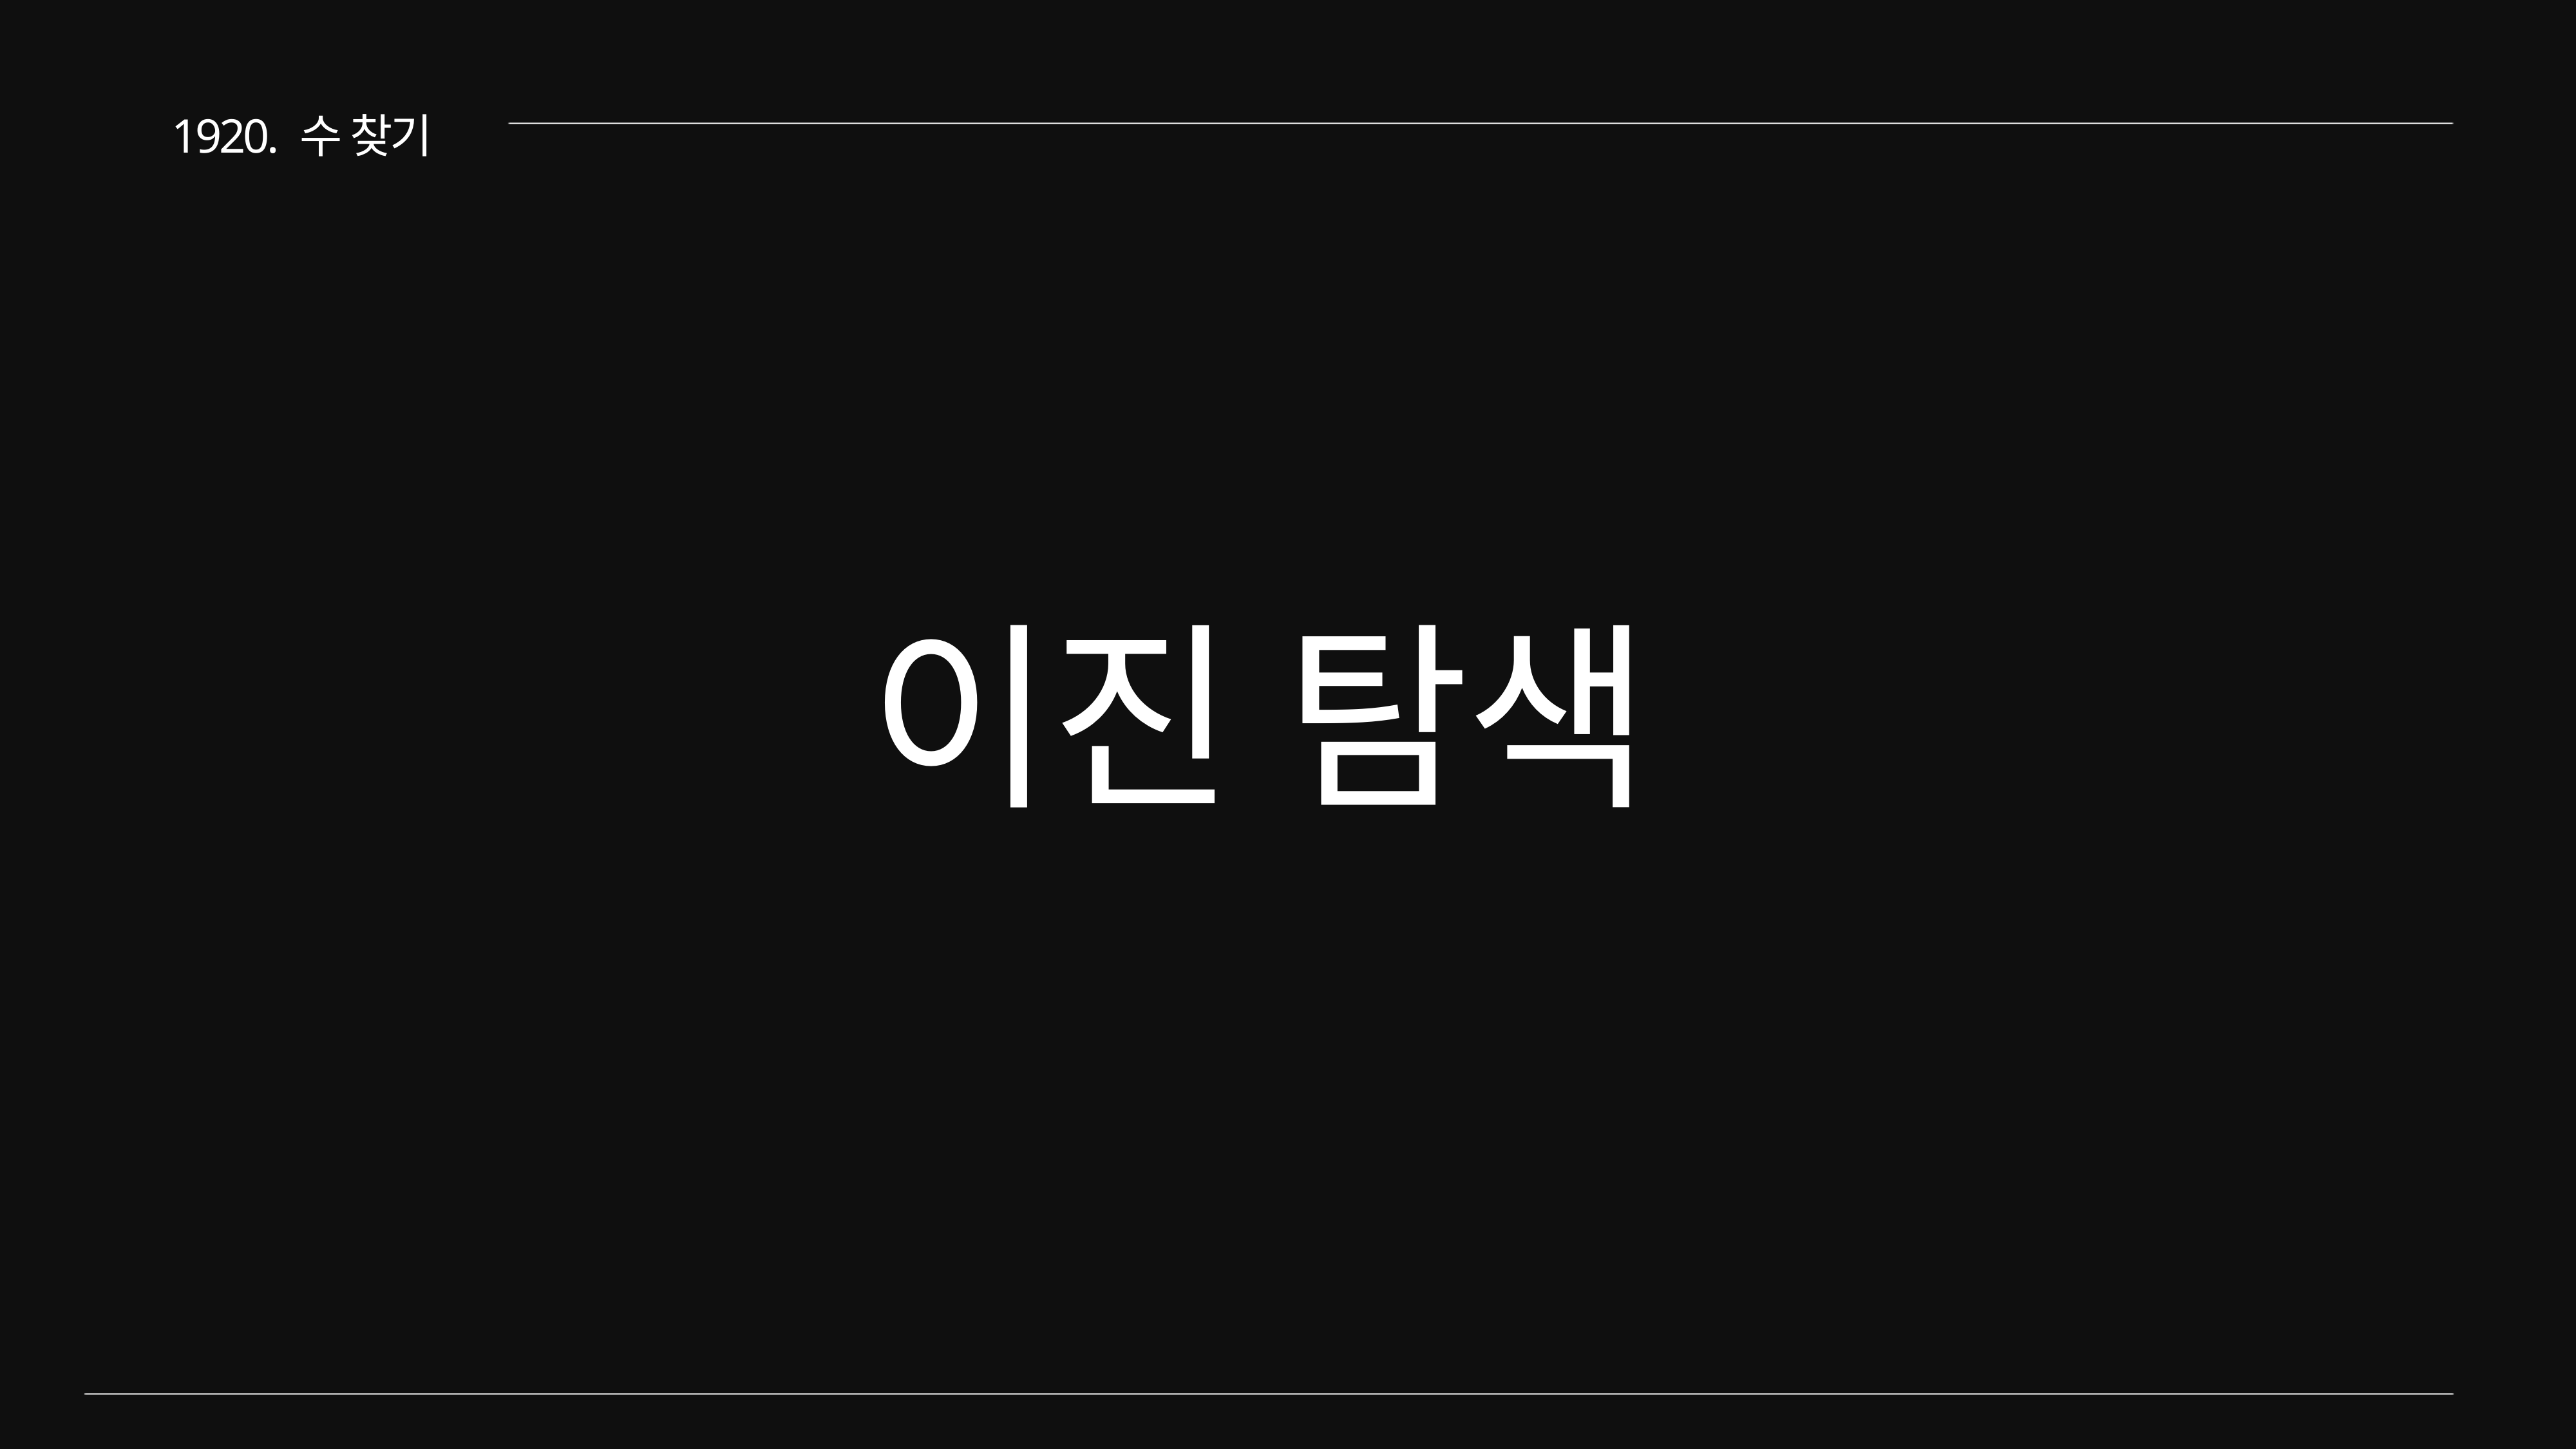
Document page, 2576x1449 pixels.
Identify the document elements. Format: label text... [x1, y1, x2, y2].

picture [506, 122, 2457, 125]
text_box 이진 탐색 [639, 547, 1937, 1117]
picture [81, 1392, 2457, 1396]
text_box 1920. 수 찾기 [162, 92, 2093, 158]
